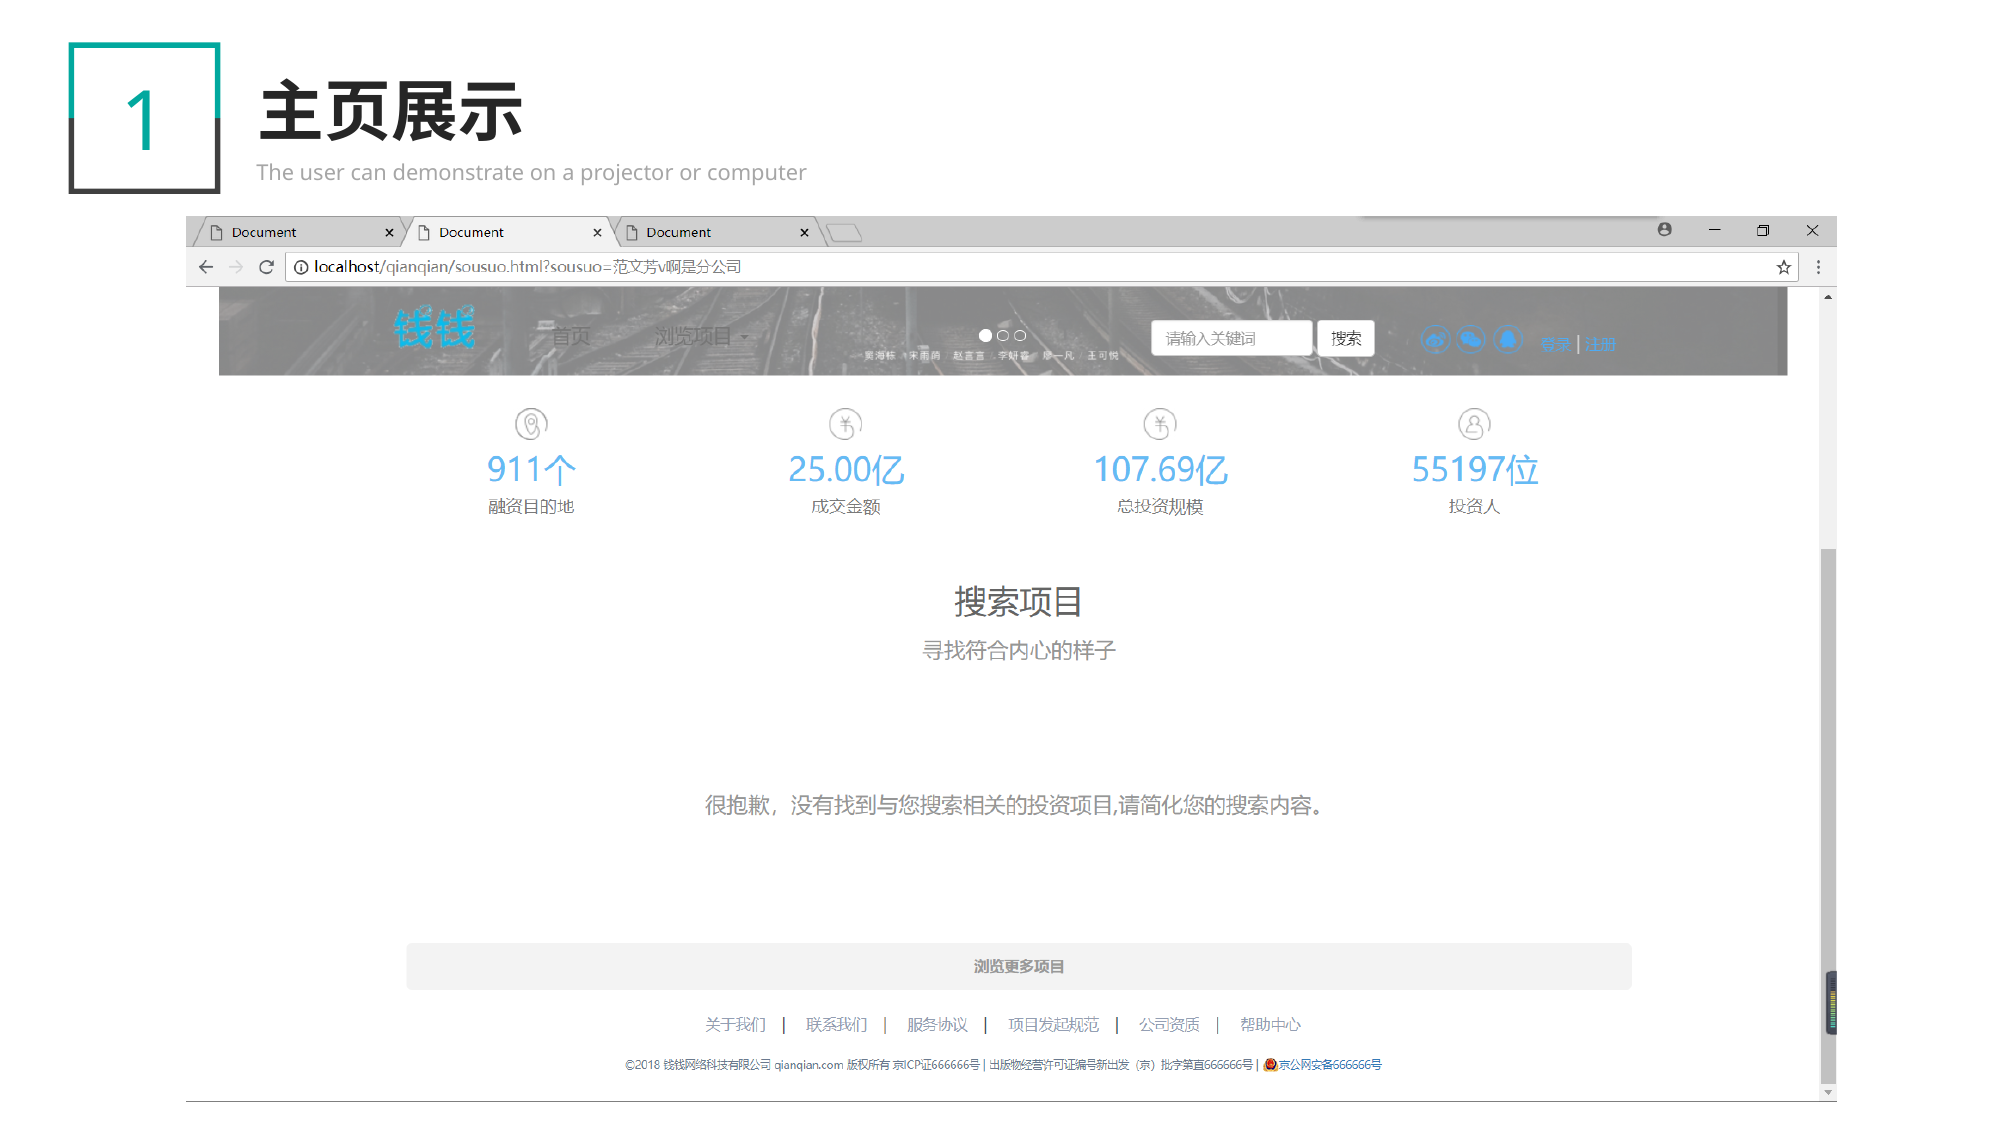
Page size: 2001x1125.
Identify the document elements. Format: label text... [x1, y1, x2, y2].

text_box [241, 60, 941, 193]
picture [186, 216, 1837, 1102]
text_box [68, 175, 221, 195]
text_box 1 [68, 60, 221, 175]
text_box [68, 41, 221, 60]
